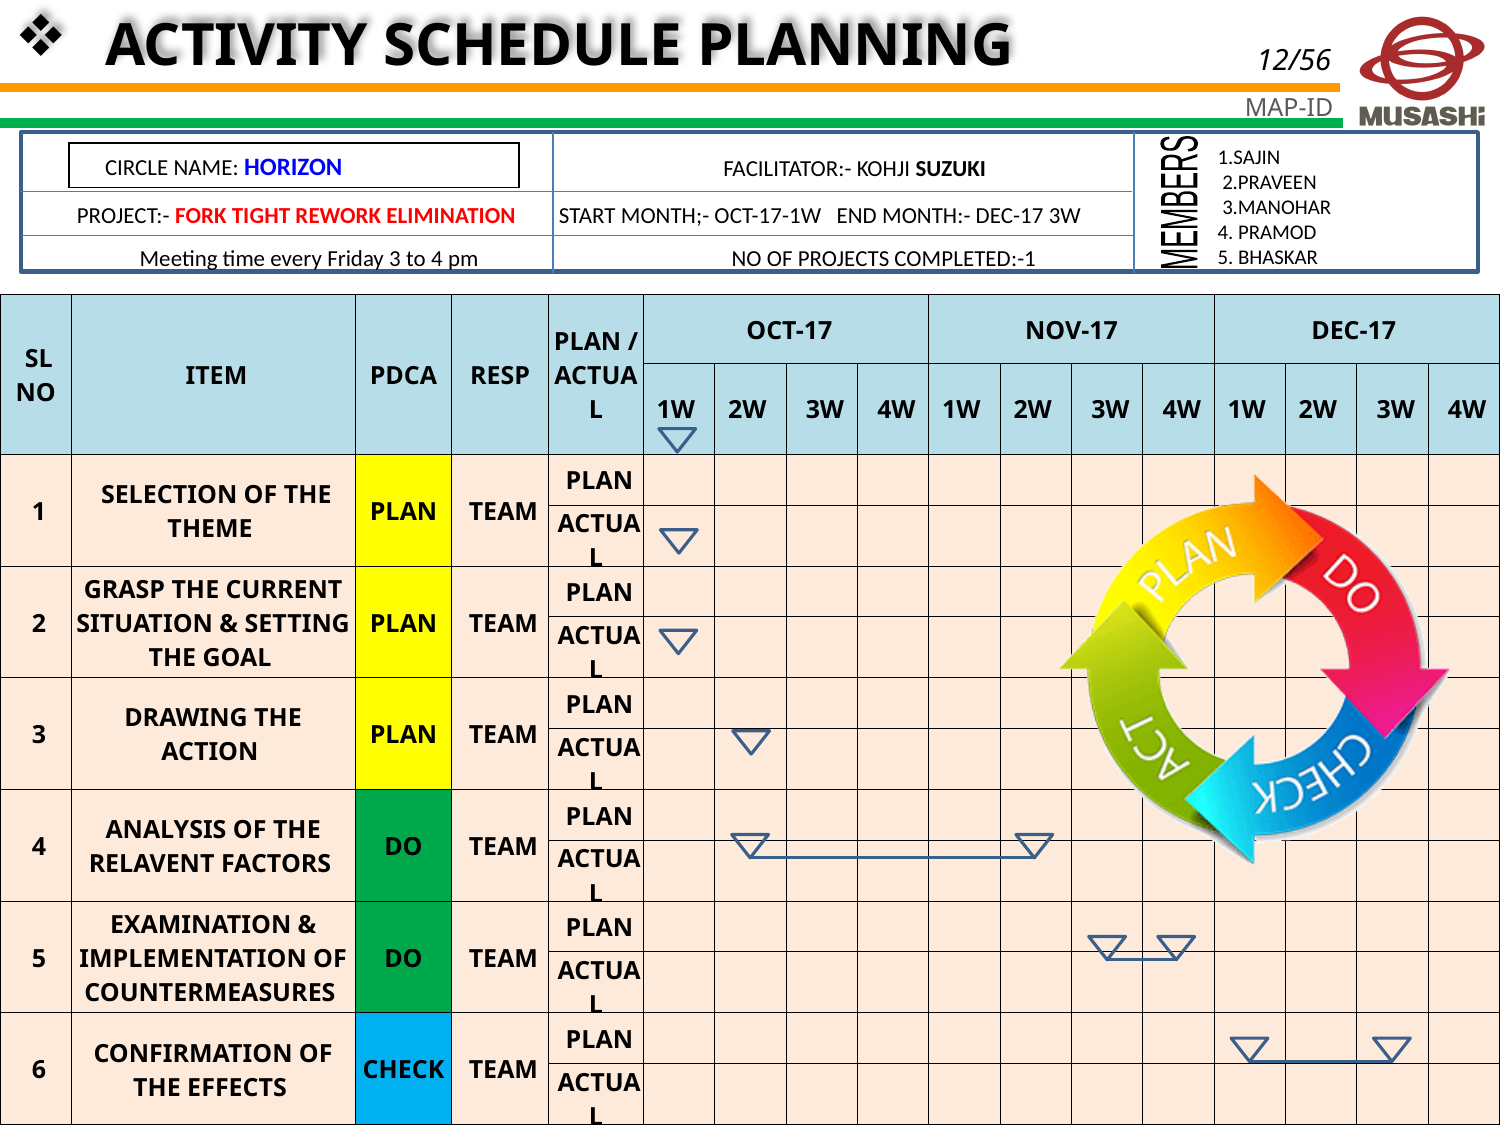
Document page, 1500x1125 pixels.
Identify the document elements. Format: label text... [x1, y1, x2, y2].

table_cell [715, 729, 786, 789]
table_cell [1001, 617, 1054, 677]
table_cell [1143, 874, 1214, 901]
table_cell [644, 1013, 714, 1063]
table_cell 3W [1357, 364, 1428, 454]
table_cell PLAN [549, 455, 643, 505]
table_cell [1429, 1064, 1499, 1124]
table_cell [858, 952, 928, 1012]
table_cell PLAN [549, 790, 643, 840]
table_cell PLAN [356, 567, 451, 677]
text_box [656, 426, 698, 455]
table_cell [1001, 1013, 1071, 1063]
table_cell [1429, 952, 1499, 1012]
table_cell [929, 729, 1000, 789]
table_cell TEAM [452, 902, 548, 1012]
table_cell [715, 1013, 786, 1063]
table_cell [1072, 455, 1142, 472]
table_cell 3 [1, 678, 71, 789]
table_cell [929, 952, 1000, 1012]
table_cell [715, 902, 786, 951]
table_cell [1072, 902, 1142, 951]
table_cell [644, 455, 714, 505]
table_cell [929, 617, 1000, 677]
table_cell ACTUAL [549, 729, 643, 789]
table_cell 4W [1429, 364, 1499, 454]
table_cell 2W [1001, 364, 1071, 454]
table_cell [715, 567, 786, 616]
table_cell ANALYSIS OF THE RELAVENT FACTORS [72, 790, 355, 901]
table_cell PLAN [549, 902, 643, 951]
table_cell [1215, 902, 1285, 951]
table_cell [715, 952, 786, 1012]
table_cell [1143, 952, 1214, 1012]
table_cell [1001, 1064, 1071, 1124]
table_cell DO [356, 790, 451, 901]
table_cell [858, 790, 928, 840]
text_box [1155, 934, 1197, 962]
table_cell [1357, 1013, 1428, 1063]
table_cell 6 [1, 1013, 71, 1124]
table_cell PLAN [549, 1013, 643, 1063]
table_cell [858, 867, 928, 901]
table_cell [929, 790, 1000, 840]
table_header RESP [452, 310, 548, 454]
table_cell [1429, 902, 1499, 951]
table_cell [858, 617, 928, 677]
table_cell [1286, 874, 1356, 901]
table_cell [1286, 455, 1356, 472]
table_cell [1072, 952, 1142, 1012]
table_cell 1W [929, 364, 1000, 454]
table_cell [1454, 617, 1499, 677]
text_box [1014, 832, 1054, 860]
picture [1059, 474, 1451, 867]
table_cell [787, 1064, 857, 1124]
table_cell ACTUAL [549, 506, 643, 566]
text_box [1371, 1036, 1413, 1064]
table_cell 4W [1143, 364, 1214, 454]
table_cell [715, 1064, 786, 1124]
table_cell [644, 902, 714, 951]
table_cell [715, 790, 786, 840]
table_cell [929, 1064, 1000, 1124]
table_cell [858, 455, 928, 505]
table_cell [787, 617, 857, 677]
table_cell TEAM [452, 790, 548, 901]
table_cell DO [356, 902, 451, 1012]
table_cell [1286, 902, 1356, 951]
table_cell CONFIRMATION OF THE EFFECTS [72, 1013, 355, 1124]
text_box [20, 131, 1479, 303]
table_cell [1429, 1013, 1499, 1063]
table_cell [1001, 729, 1054, 789]
table_cell [787, 729, 857, 789]
text_box [658, 527, 700, 556]
table_cell ACTUAL [549, 952, 643, 1012]
table_cell [929, 506, 1000, 566]
text_box [1086, 934, 1128, 962]
table_cell TEAM [452, 678, 548, 789]
table_cell [1454, 678, 1499, 728]
table_cell 5 [1, 902, 71, 1012]
table_cell [1454, 729, 1499, 789]
table_cell [787, 567, 857, 616]
text_box [658, 628, 699, 656]
picture [1343, 85, 1500, 142]
table_cell 3W [787, 364, 857, 454]
table_cell 3W [1072, 364, 1142, 454]
table_cell [1001, 790, 1054, 840]
table_cell PLAN [549, 567, 643, 616]
table_cell TEAM [452, 1013, 548, 1124]
table_cell [1429, 841, 1499, 901]
table_cell 1 [1, 455, 71, 566]
table_cell [715, 678, 786, 728]
table_cell [1001, 902, 1071, 951]
table_cell [644, 729, 714, 789]
table_cell [858, 902, 928, 951]
table_cell [644, 617, 714, 677]
table_header DEC-17 [1215, 295, 1499, 363]
table_cell [1143, 455, 1214, 472]
table_cell [1001, 841, 1071, 901]
table_cell [1001, 678, 1054, 728]
text_box ACTIVITY SCHEDULE PLANNING [0, 0, 1500, 85]
table_cell [1072, 1013, 1142, 1063]
table_cell [1286, 1013, 1356, 1060]
table_cell [858, 567, 928, 616]
table_cell [929, 867, 1000, 901]
table_cell PLAN [356, 678, 451, 789]
table_header OCT-17 [644, 310, 928, 363]
table_header PDCA [356, 310, 451, 454]
table_cell [1143, 1064, 1214, 1124]
table_cell [644, 790, 714, 840]
table_cell [858, 1013, 928, 1063]
table_cell [715, 455, 786, 505]
table_cell [644, 841, 714, 901]
table_cell [644, 678, 714, 728]
table_cell [1001, 567, 1054, 616]
table_cell [644, 1064, 714, 1124]
table_cell [787, 841, 857, 856]
table_cell [1001, 455, 1071, 505]
table_cell [1215, 874, 1285, 901]
table_cell [1143, 1013, 1214, 1063]
table_cell ACTUAL [549, 1064, 643, 1124]
text_box [1229, 1036, 1270, 1064]
table_cell CHECK [356, 1013, 451, 1124]
table_cell [1357, 455, 1428, 472]
table_cell ACTUAL [549, 617, 643, 677]
table_cell [1143, 902, 1214, 951]
table_cell [1215, 952, 1285, 1012]
table_cell [644, 567, 714, 616]
table_cell ACTUAL [549, 841, 643, 901]
table_cell [1357, 952, 1428, 1012]
table_cell 1W [644, 364, 714, 454]
table_cell [787, 506, 857, 566]
table_cell PLAN [549, 678, 643, 728]
table_cell [787, 1013, 857, 1063]
table_cell [644, 506, 714, 566]
table_cell [644, 952, 714, 1012]
table_cell [715, 841, 786, 901]
table_cell 4W [858, 364, 928, 454]
table_cell TEAM [452, 567, 548, 677]
table_cell [1072, 1064, 1142, 1124]
table_cell [929, 678, 1000, 728]
table_cell [1454, 567, 1499, 616]
table_cell [1072, 874, 1142, 901]
table_cell [1215, 455, 1285, 472]
table_cell [1215, 1013, 1285, 1063]
table_cell [1429, 455, 1499, 505]
table_cell [929, 902, 1000, 951]
table_header NOV-17 [929, 310, 1214, 363]
table_cell [929, 455, 1000, 505]
table_cell DRAWING THE ACTION [72, 678, 355, 789]
text_box [730, 728, 772, 757]
table_cell 4 [1, 790, 71, 901]
table_cell [715, 506, 786, 566]
text_box [729, 832, 771, 860]
table_cell [1286, 1070, 1356, 1124]
table_cell [1357, 902, 1428, 951]
table_cell [929, 1013, 1000, 1063]
table_cell [1357, 874, 1428, 901]
table_cell EXAMINATION & IMPLEMENTATION OF COUNTERMEASURES [72, 902, 355, 1012]
table_cell [787, 902, 857, 951]
table_cell [1454, 506, 1499, 566]
table_header PLAN / ACTUAL [549, 310, 643, 454]
table_cell [1454, 790, 1499, 840]
table_cell [715, 617, 786, 677]
table_cell [787, 678, 857, 728]
table_cell [858, 506, 928, 566]
table_cell [1215, 1064, 1285, 1124]
table_cell [858, 678, 928, 728]
table_cell [858, 1064, 928, 1124]
table_cell [858, 841, 928, 856]
table_cell [929, 841, 1000, 856]
table_cell [787, 455, 857, 505]
table_cell [1001, 506, 1054, 566]
table_cell SELECTION OF THE THEME [72, 455, 355, 566]
table_cell [1286, 952, 1356, 1012]
table_cell GRASP THE CURRENT SITUATION & SETTING THE GOAL [72, 567, 355, 677]
table_cell 1W [1215, 364, 1285, 454]
table_cell [858, 729, 928, 789]
table_cell [1357, 1064, 1428, 1124]
table_cell [929, 567, 1000, 616]
table_cell TEAM [452, 455, 548, 566]
table_cell [787, 790, 857, 840]
table_cell [787, 867, 857, 901]
table_cell PLAN [356, 455, 451, 566]
table_header SL NO [1, 295, 71, 454]
table_cell 2W [715, 364, 786, 454]
table_cell 2 [1, 567, 71, 677]
table_cell [1001, 952, 1071, 1012]
table_cell [787, 952, 857, 1012]
table_header ITEM [72, 310, 355, 454]
table_cell 2W [1286, 364, 1356, 454]
